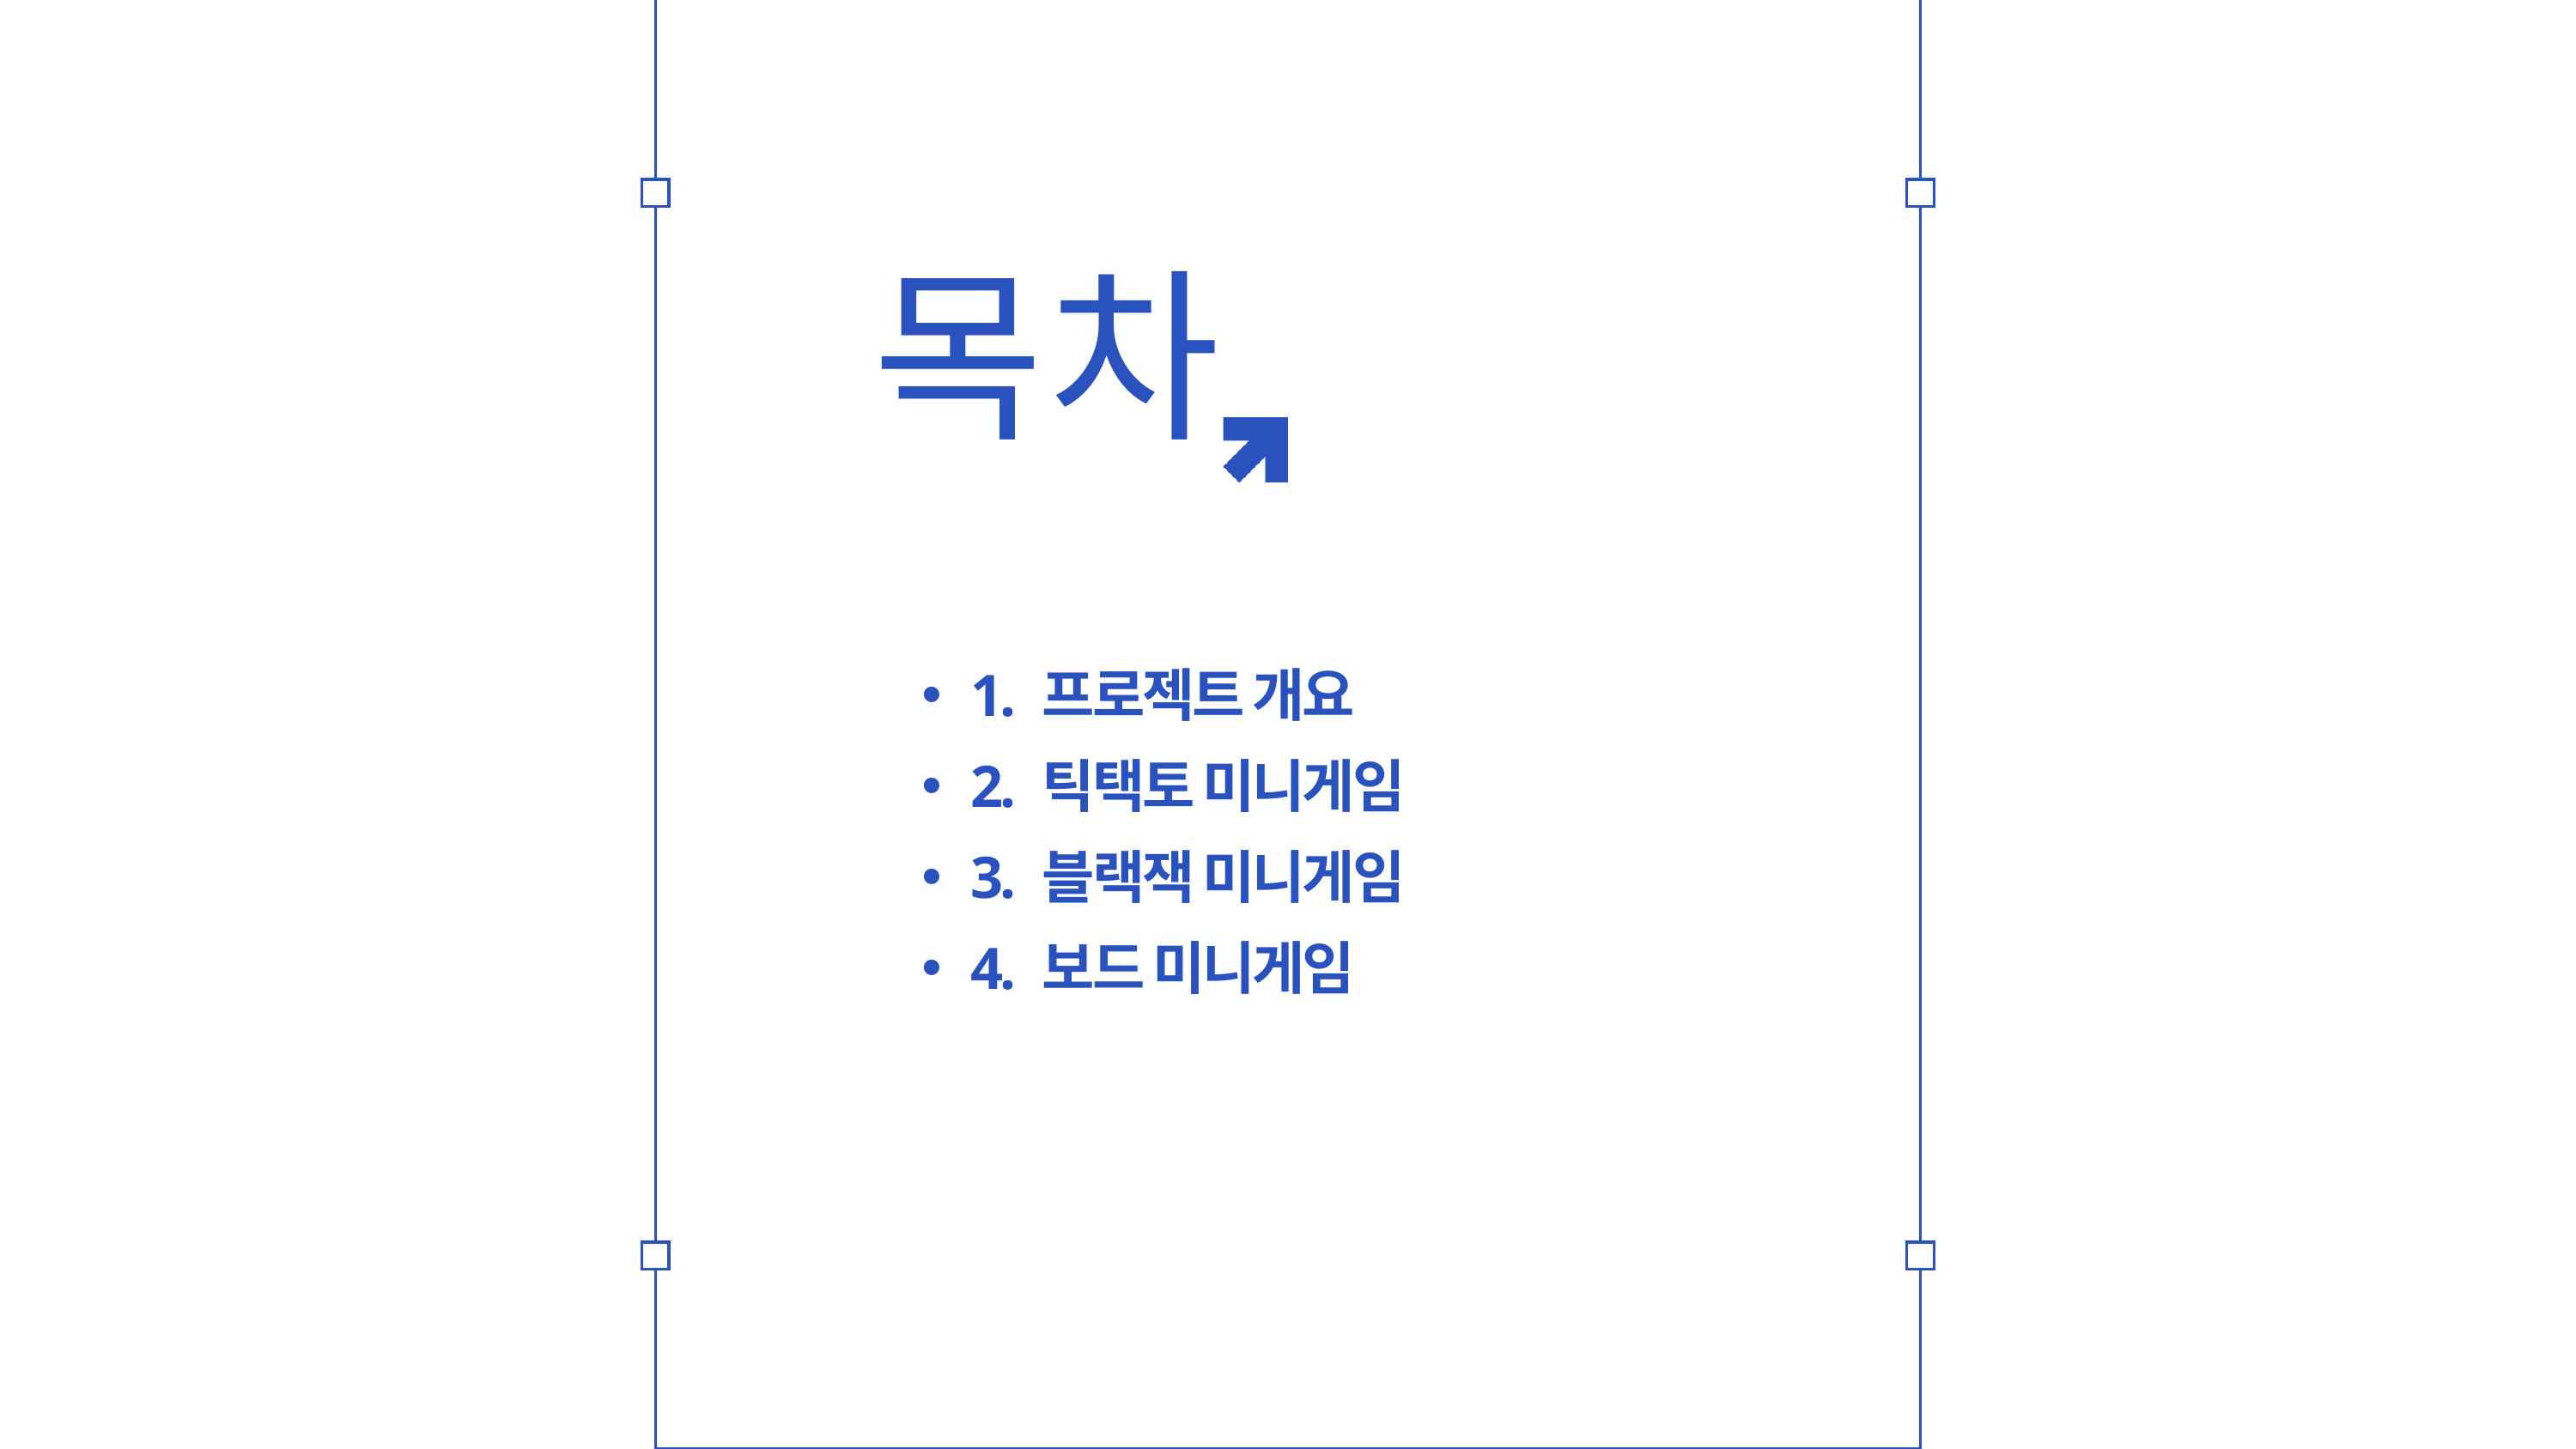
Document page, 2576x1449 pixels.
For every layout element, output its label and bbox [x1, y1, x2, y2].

text_box [1906, 1241, 1935, 1270]
text_box [641, 1241, 670, 1270]
text_box [655, 0, 1921, 1449]
text_box [641, 179, 670, 207]
text_box [1906, 179, 1935, 207]
